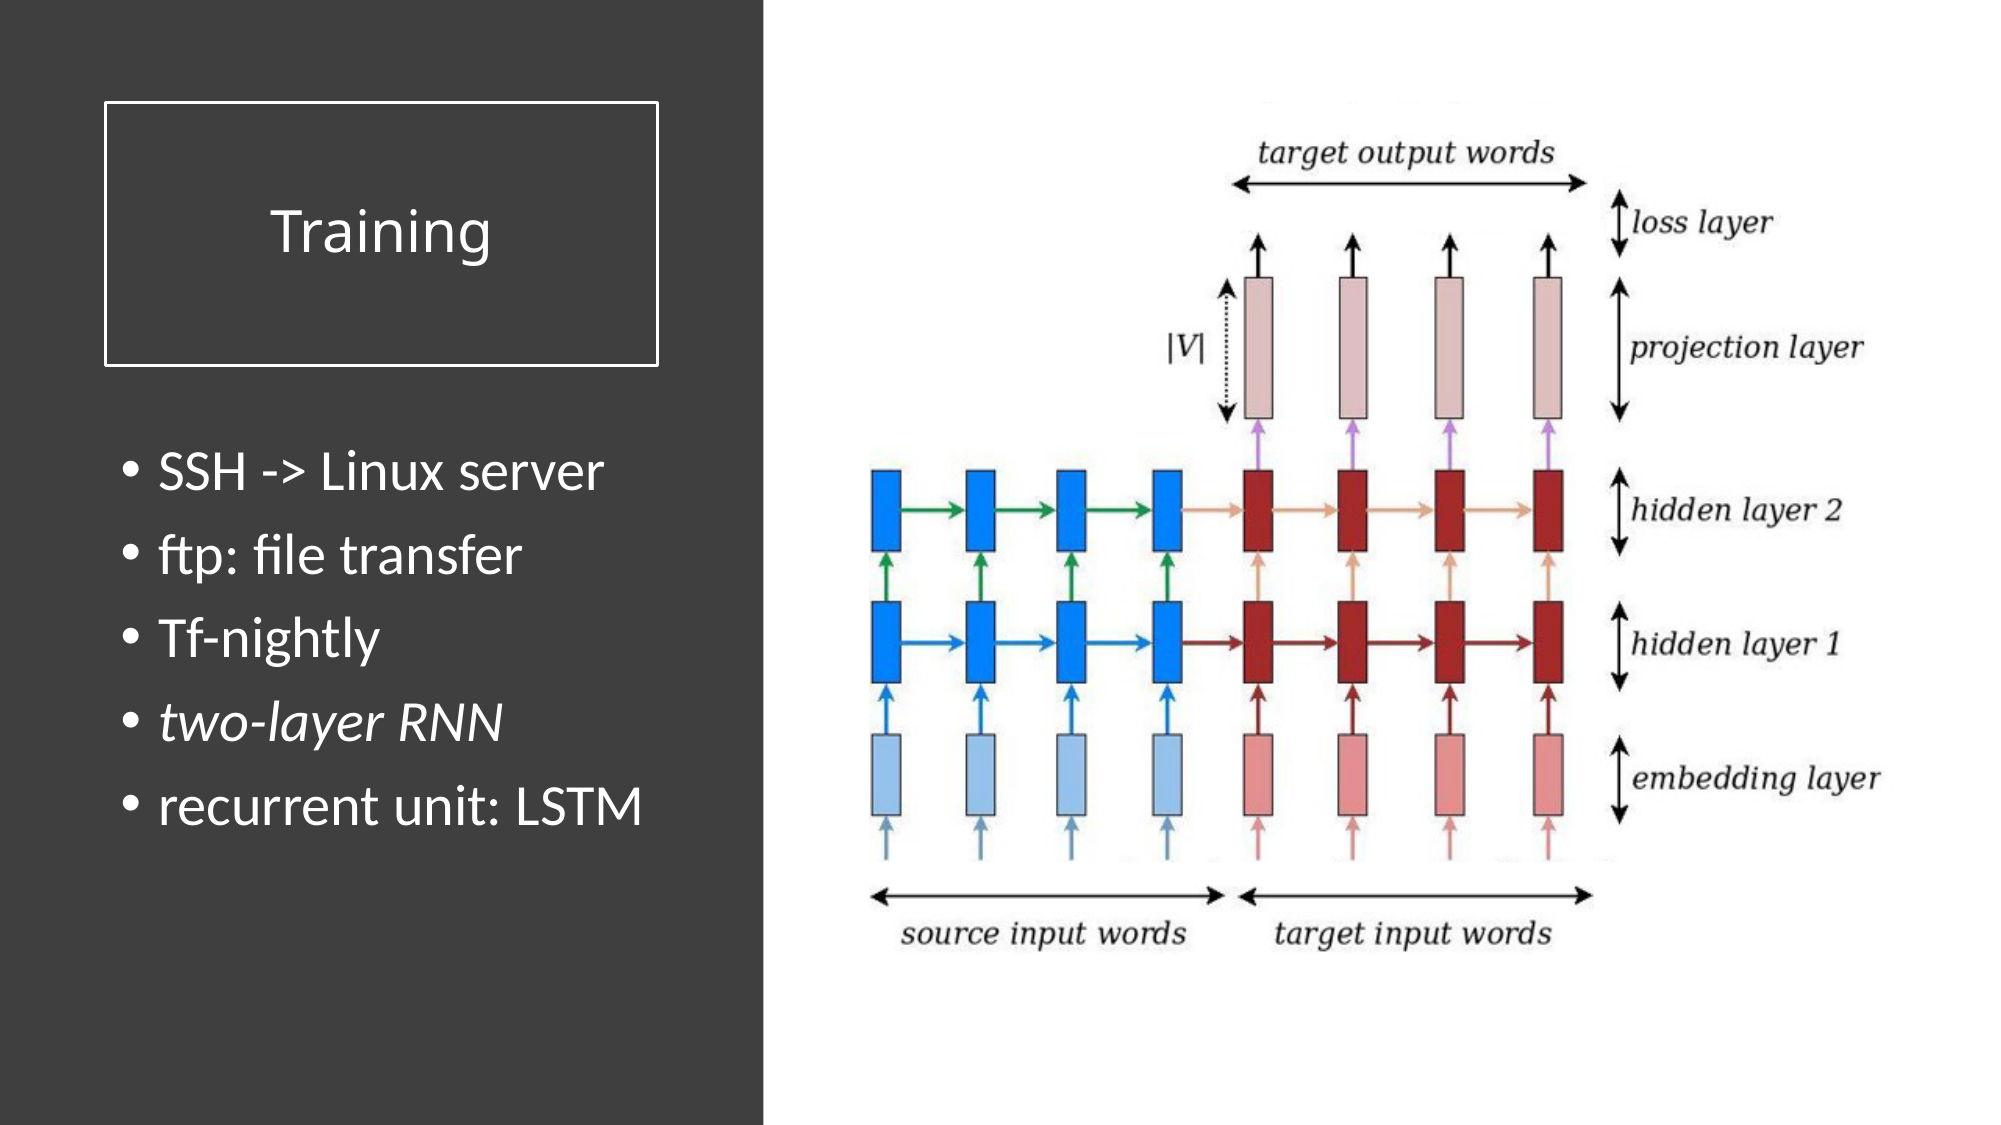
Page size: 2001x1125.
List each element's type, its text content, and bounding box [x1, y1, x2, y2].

picture [868, 102, 1894, 993]
title Training [105, 102, 658, 366]
text_box [0, 0, 764, 1125]
list SSH -> Linux server ftp: file transfer Tf-nightly two-layer RNN recurrent unit: LSTM [105, 432, 704, 994]
